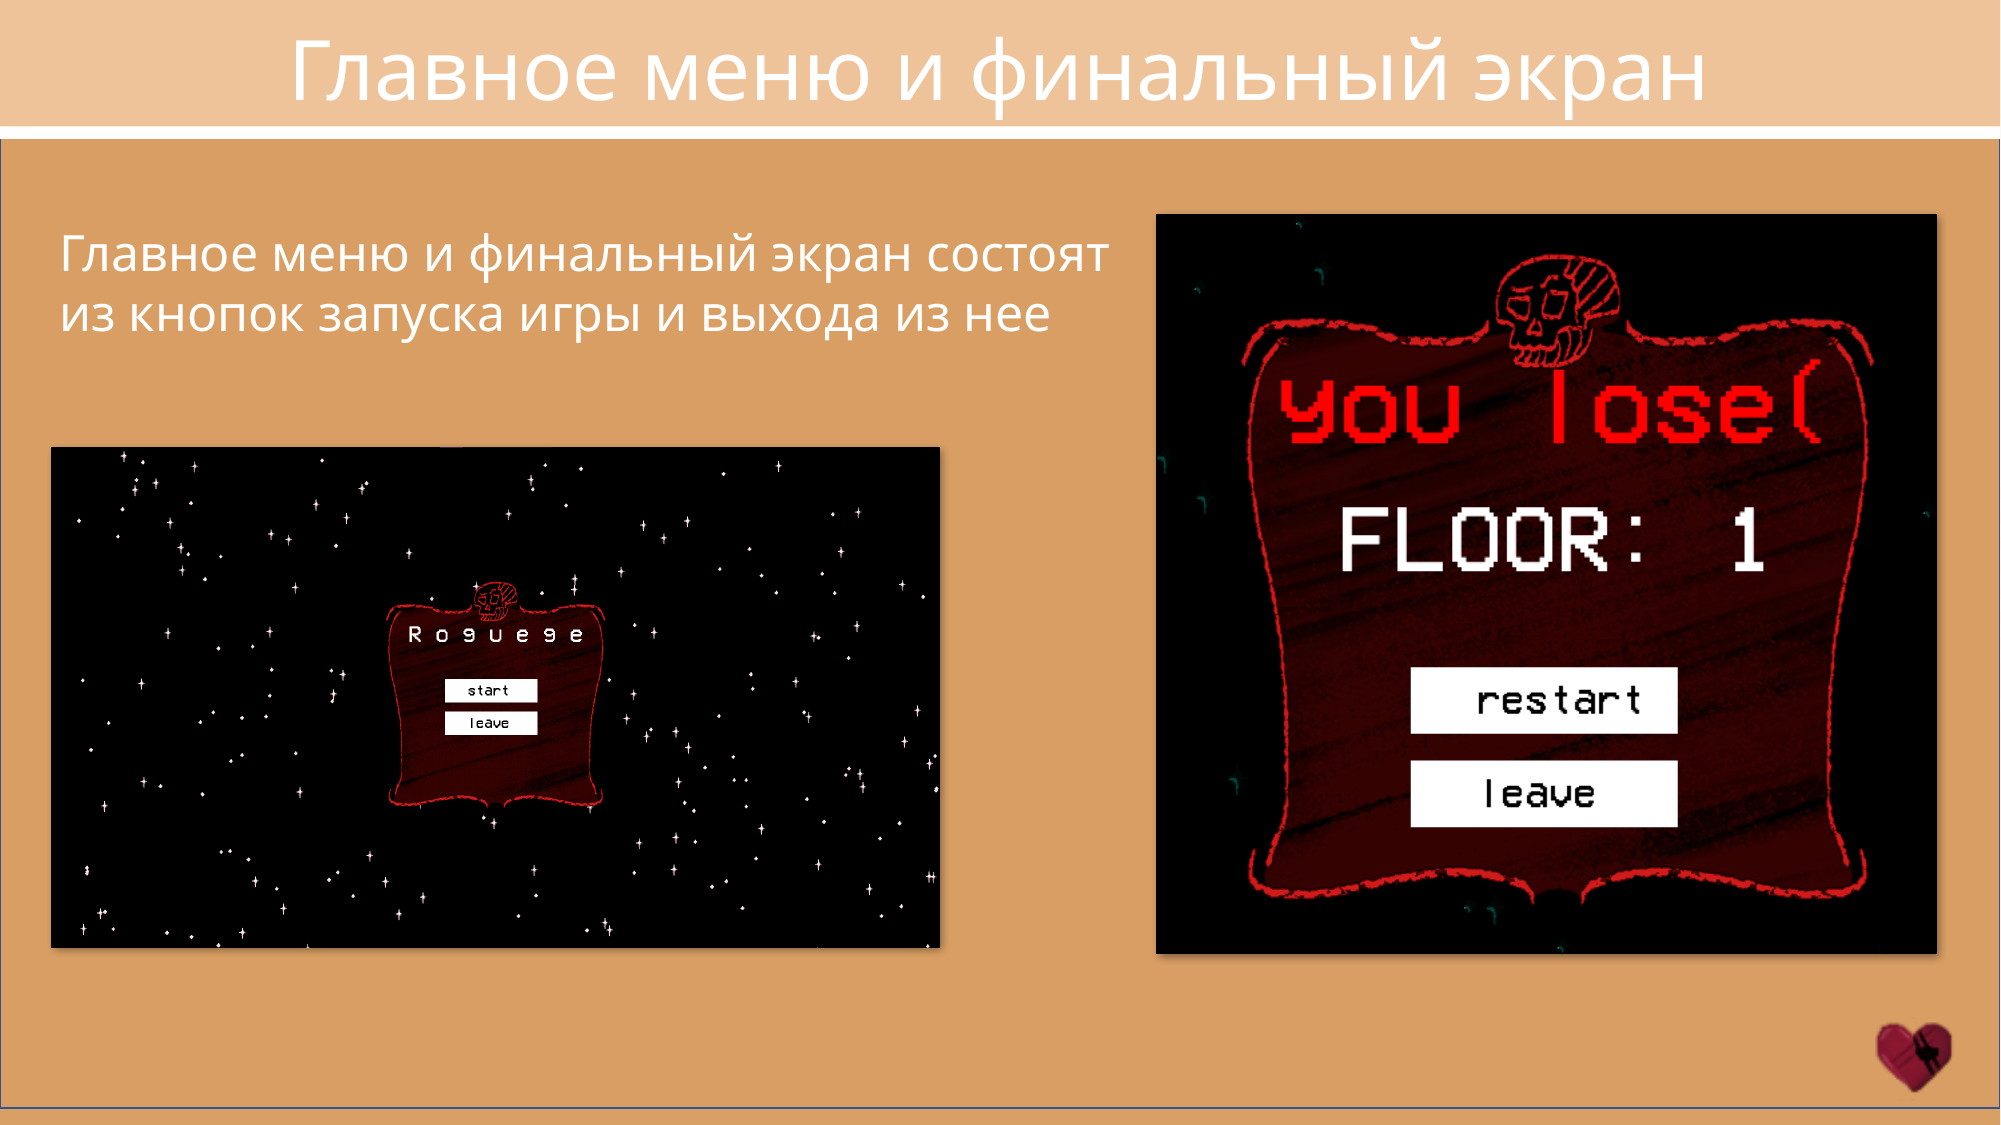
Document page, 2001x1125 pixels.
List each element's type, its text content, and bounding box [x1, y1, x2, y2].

picture [1156, 213, 1937, 954]
picture [51, 447, 940, 948]
subtitle [5, 149, 1743, 930]
text_box [0, 125, 2000, 140]
text_box [0, 140, 2000, 1109]
text_box Главное меню и финальный экран состоят из кнопок запуска игры и выхода из нее [44, 214, 1156, 349]
picture [1872, 1017, 1956, 1101]
title Главное меню и финальный экран [44, 38, 1955, 125]
picture [0, 0, 2001, 1125]
